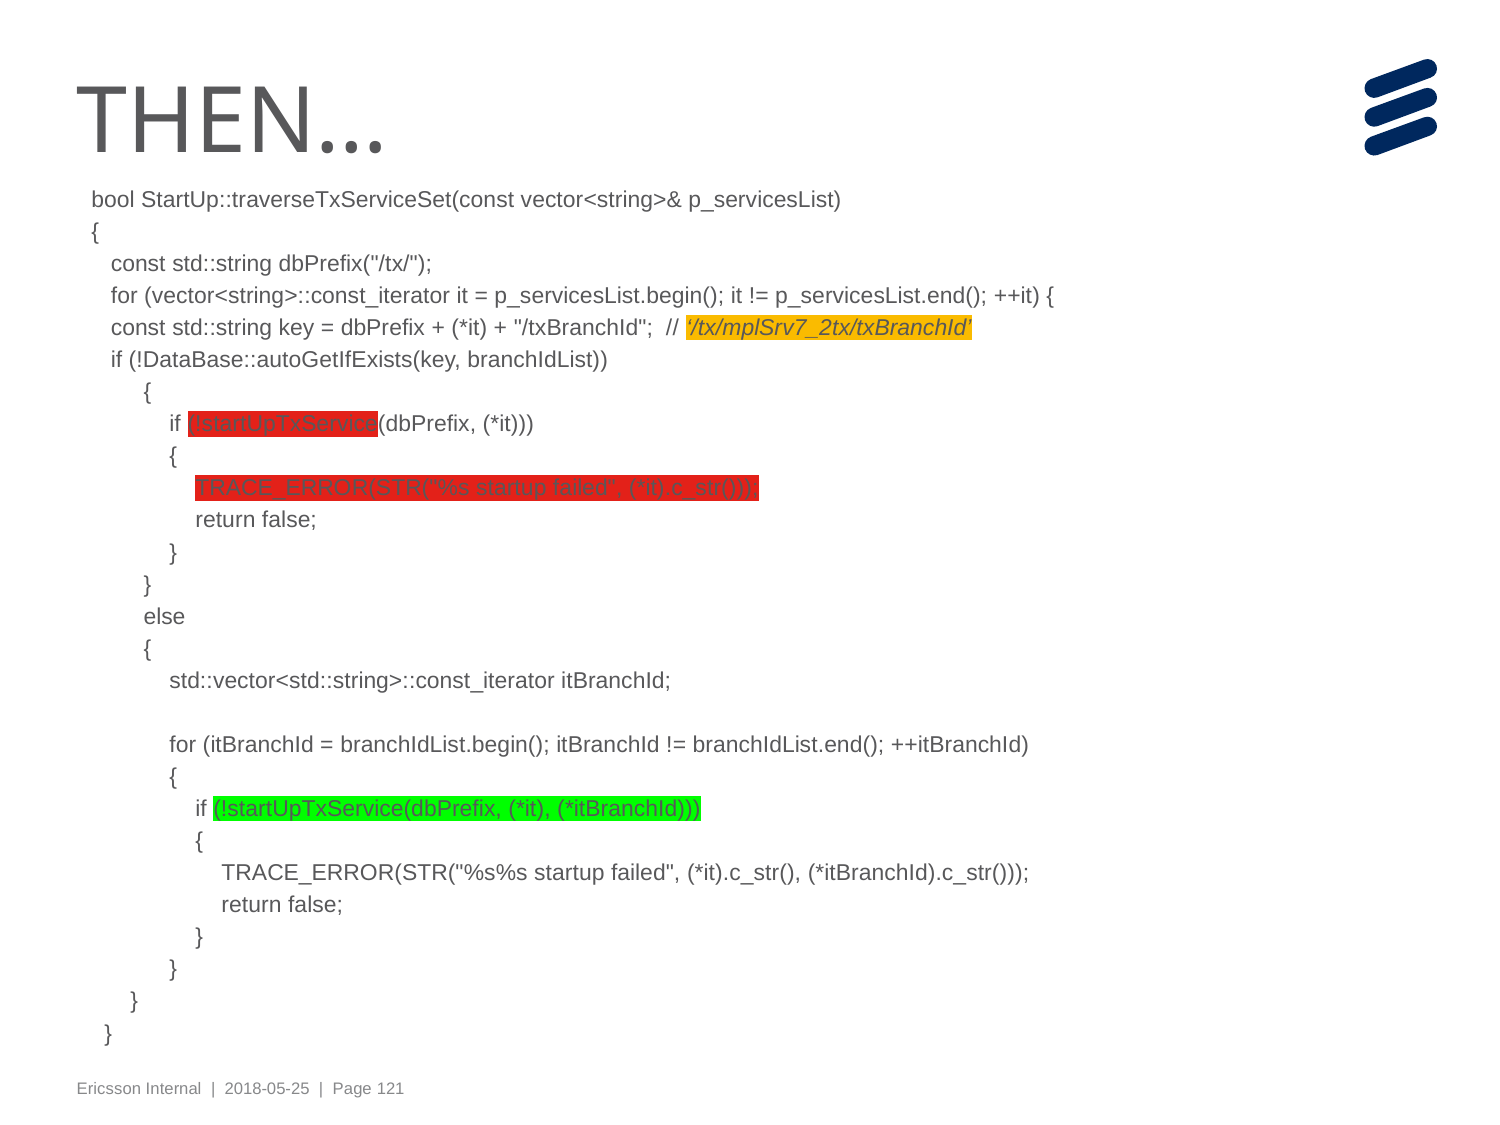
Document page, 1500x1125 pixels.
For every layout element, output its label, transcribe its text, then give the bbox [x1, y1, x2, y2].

list bool StartUp::traverseTxServiceSet(const vector<string>& p_servicesList) { const std::string dbPrefix("/tx/"); for (vector<string>::const_iterator it = p_servicesList.begin(); it != p_servicesList.end(); ++it) { const std::string key = dbPrefix + (*it) + "/txBranchId"; // ‘/tx/mplSrv7_2tx/txBranchId’ if (!DataBase::autoGetIfExists(key, branchIdList)) { if (!startUpTxService(dbPrefix, (*it))) { TRACE_ERROR(STR("%s startup failed", (*it).c_str())); return false; } } else { std::vector<std::string>::const_iterator itBranchId; for (itBranchId = branchIdList.begin(); itBranchId != branchIdList.end(); ++itBranchId) { if (!startUpTxService(dbPrefix, (*it), (*itBranchId))) { TRACE_ERROR(STR("%s%s startup failed", (*it).c_str(), (*itBranchId).c_str())); return false; } } } } [79, 184, 1450, 1086]
title THEN… [64, 39, 1295, 218]
